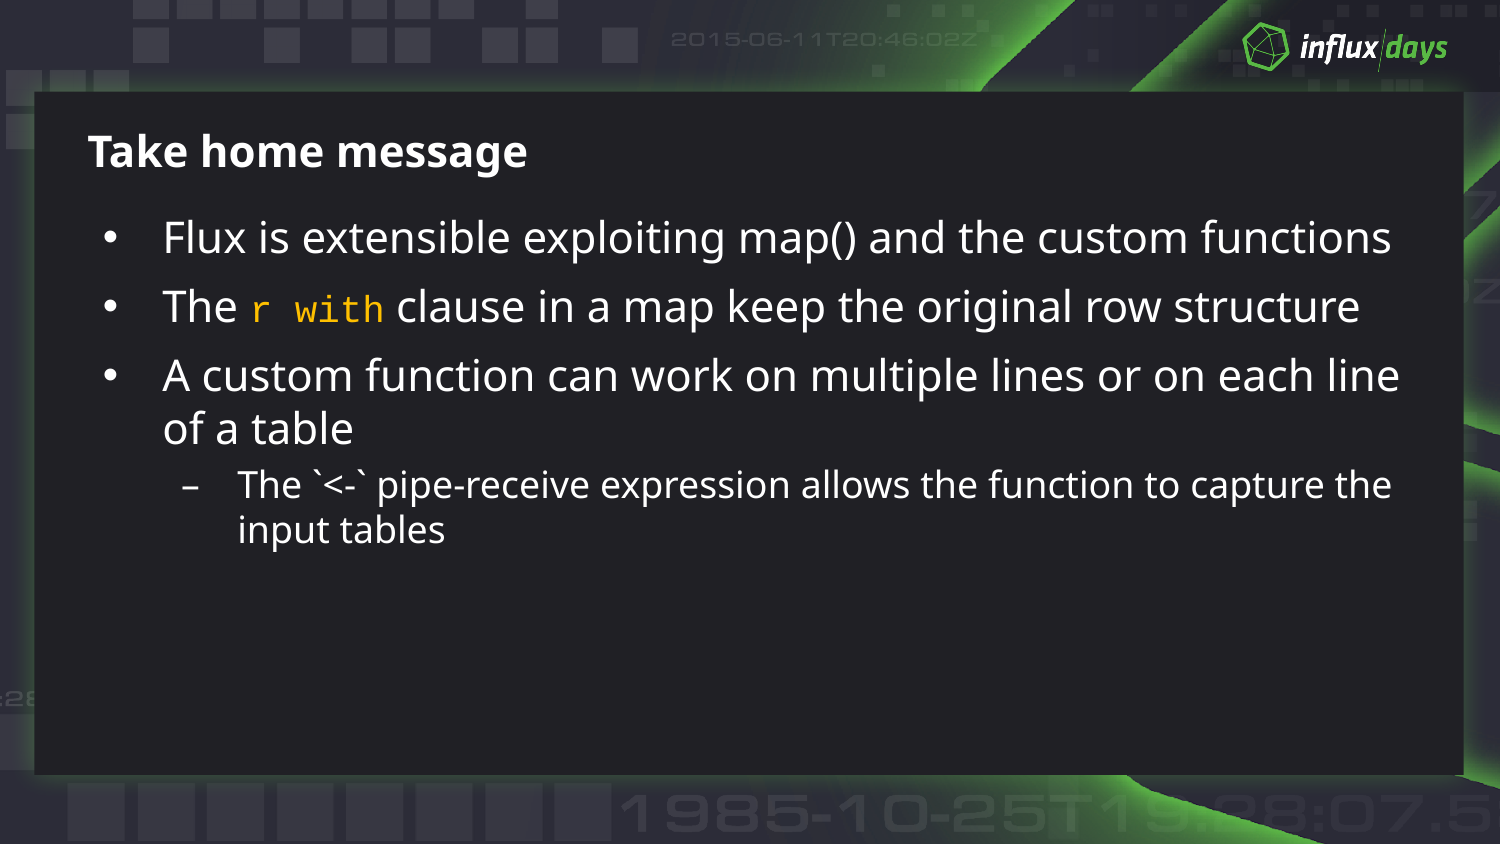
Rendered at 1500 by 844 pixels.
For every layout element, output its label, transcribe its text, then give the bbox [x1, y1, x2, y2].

picture [0, 0, 1500, 844]
list Flux is extensible exploiting map() and the custom functions The r with clause in a map keep the original row structure A custom function can work on multiple lines or on each line of a table The `<-` pipe-receive expression allows the function to capture the input tables [76, 204, 1423, 761]
text_box Take home message [76, 105, 1423, 202]
